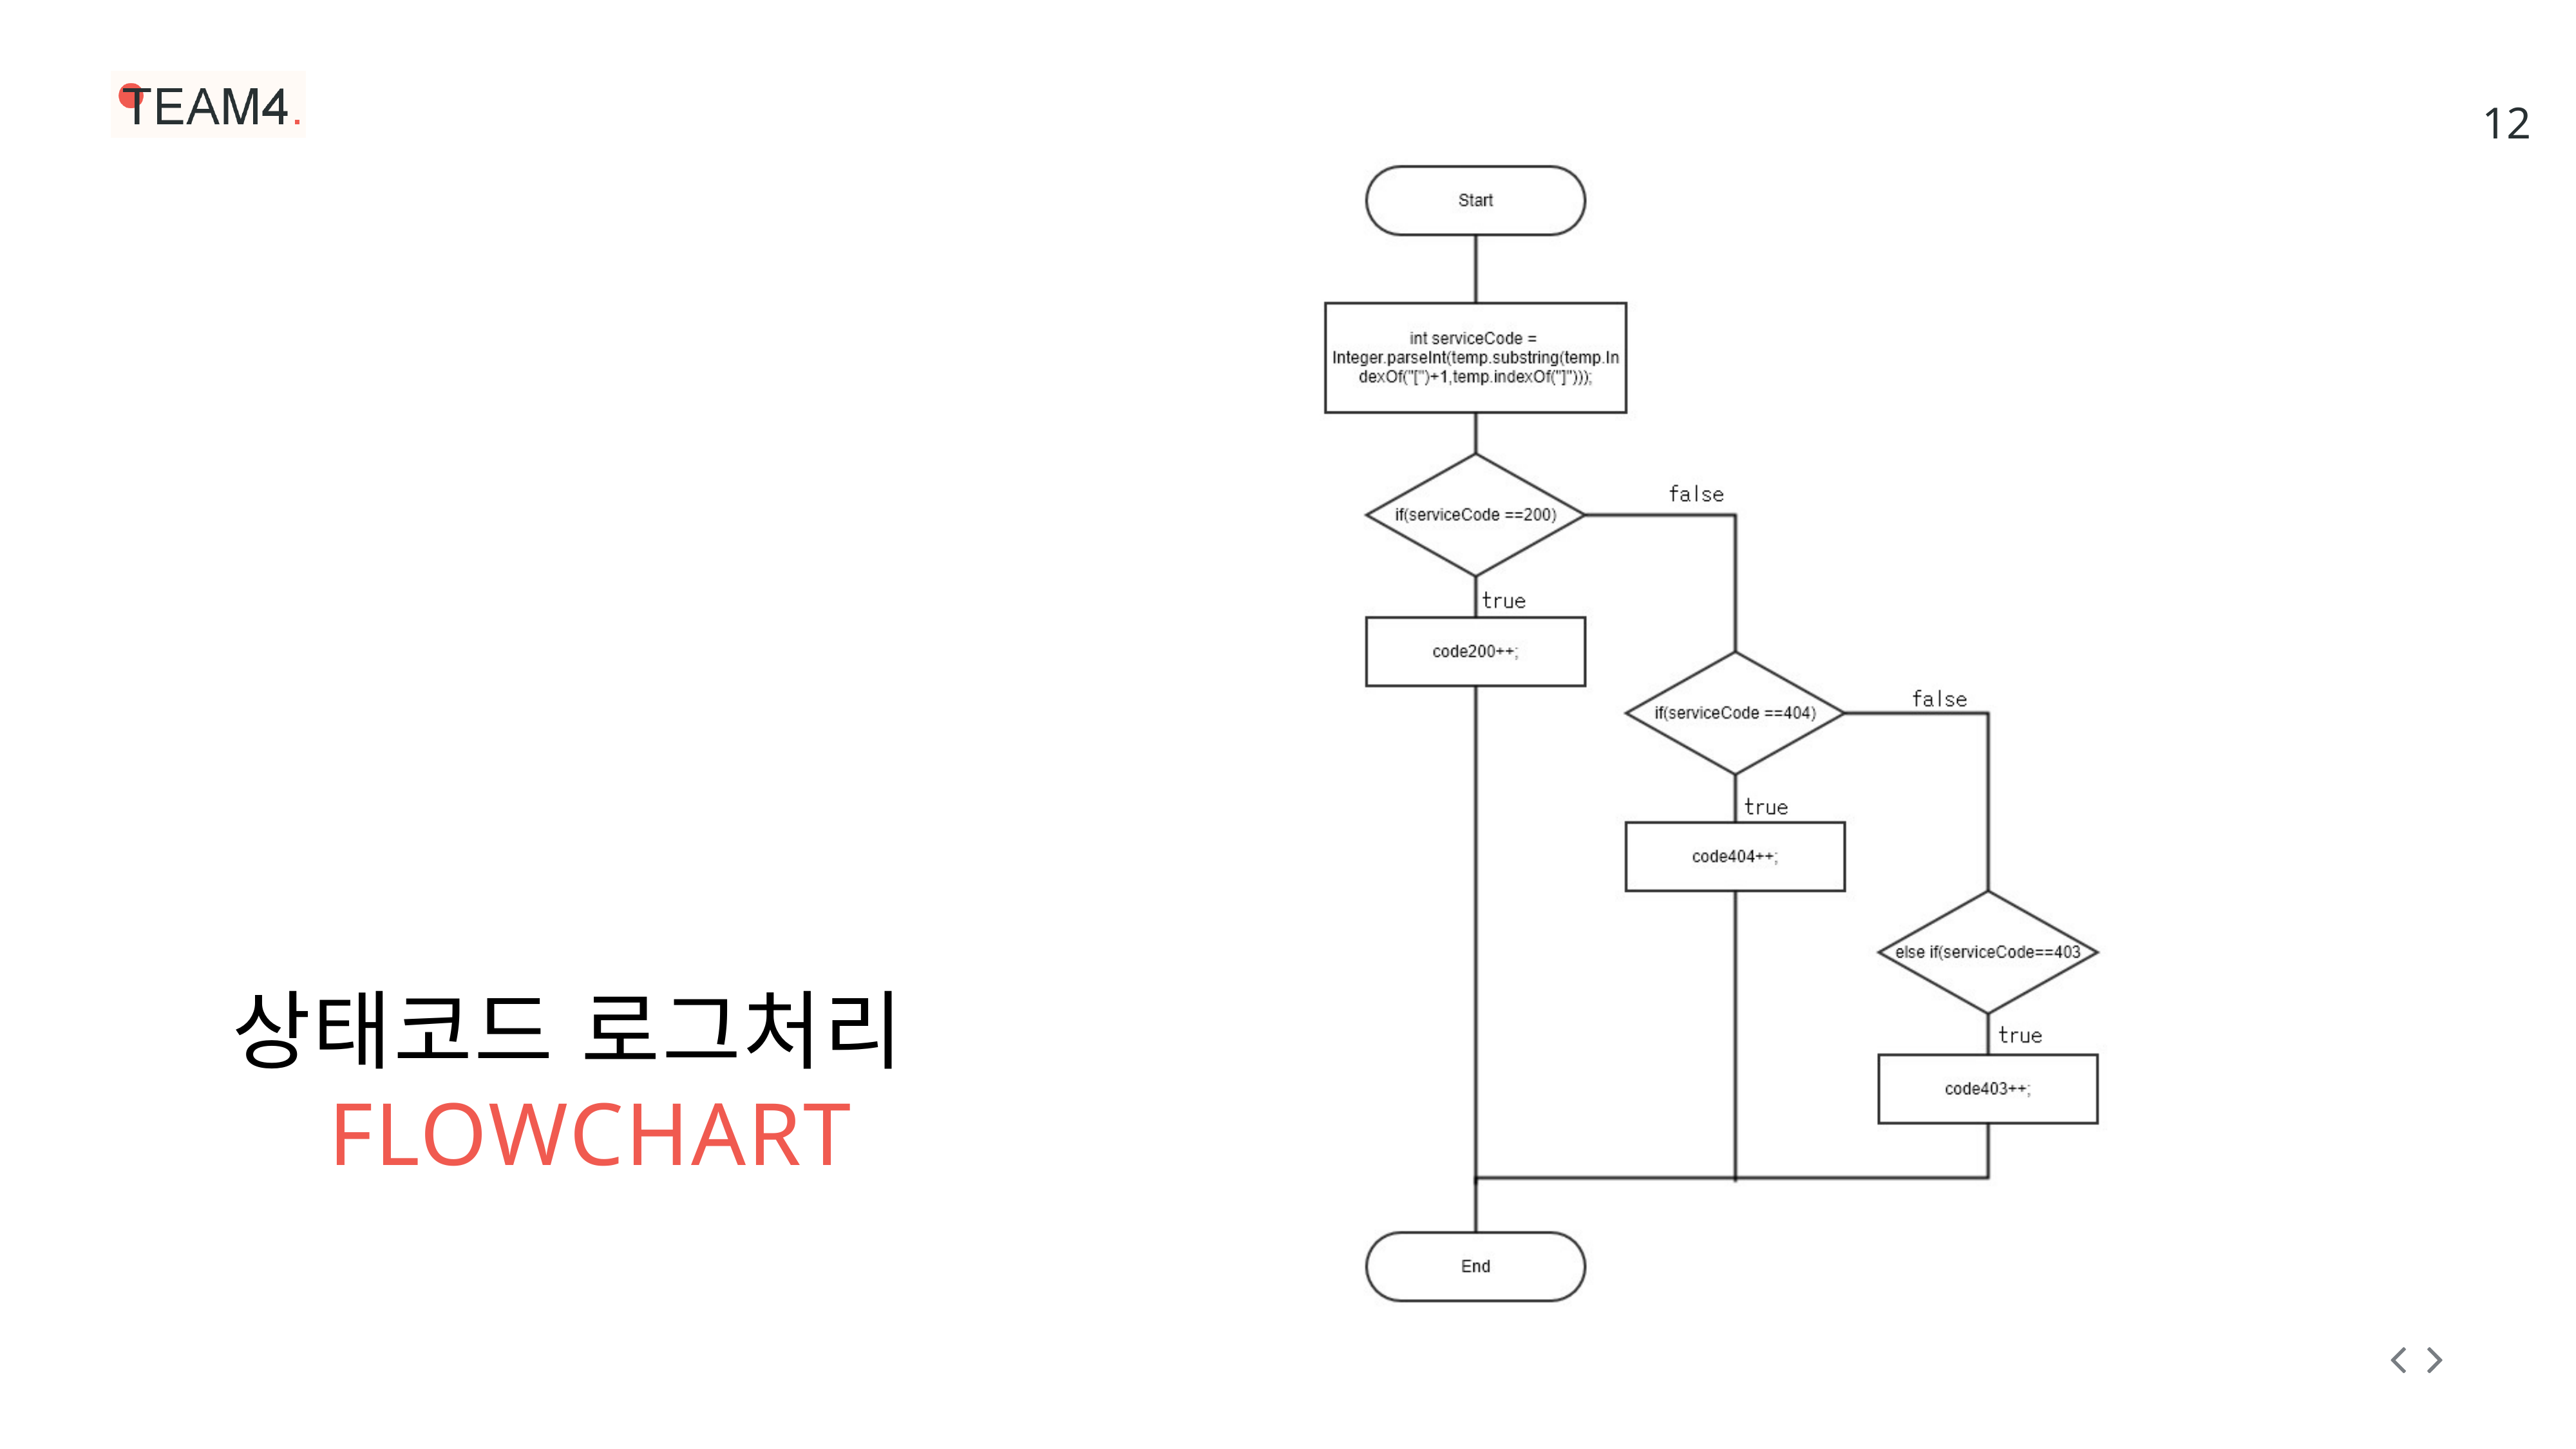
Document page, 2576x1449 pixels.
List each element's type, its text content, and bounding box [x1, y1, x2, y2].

text_box 상태코드 로그처리 Flowchart [232, 976, 1080, 1183]
picture [111, 71, 306, 138]
picture [1080, 64, 2125, 1329]
